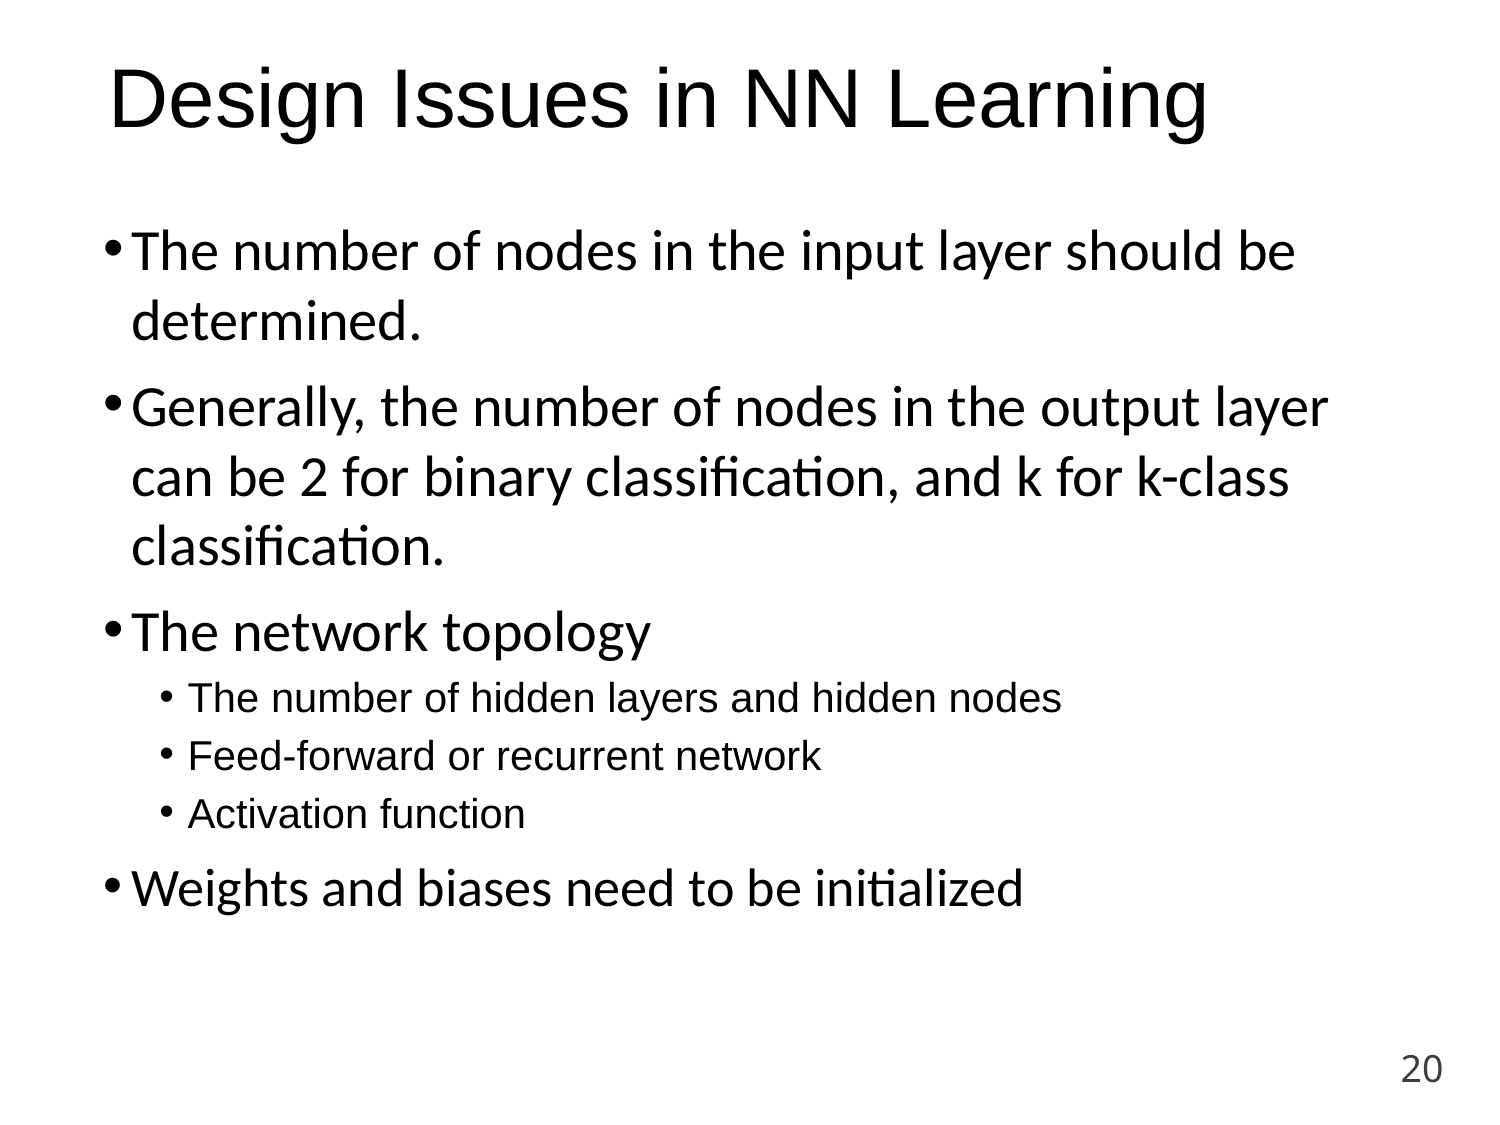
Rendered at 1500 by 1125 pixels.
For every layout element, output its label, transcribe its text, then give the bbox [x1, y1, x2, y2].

title Design Issues in NN Learning [93, 42, 1388, 159]
list The number of nodes in the input layer should be determined. Generally, the number of nodes in the output layer can be 2 for binary classification, and k for k-class classification. The network topology The number of hidden layers and hidden nodes Feed-forward or recurrent network Activation function Weights and biases need to be initialized [103, 212, 1397, 1014]
text_box 20 [1384, 1044, 1462, 1096]
